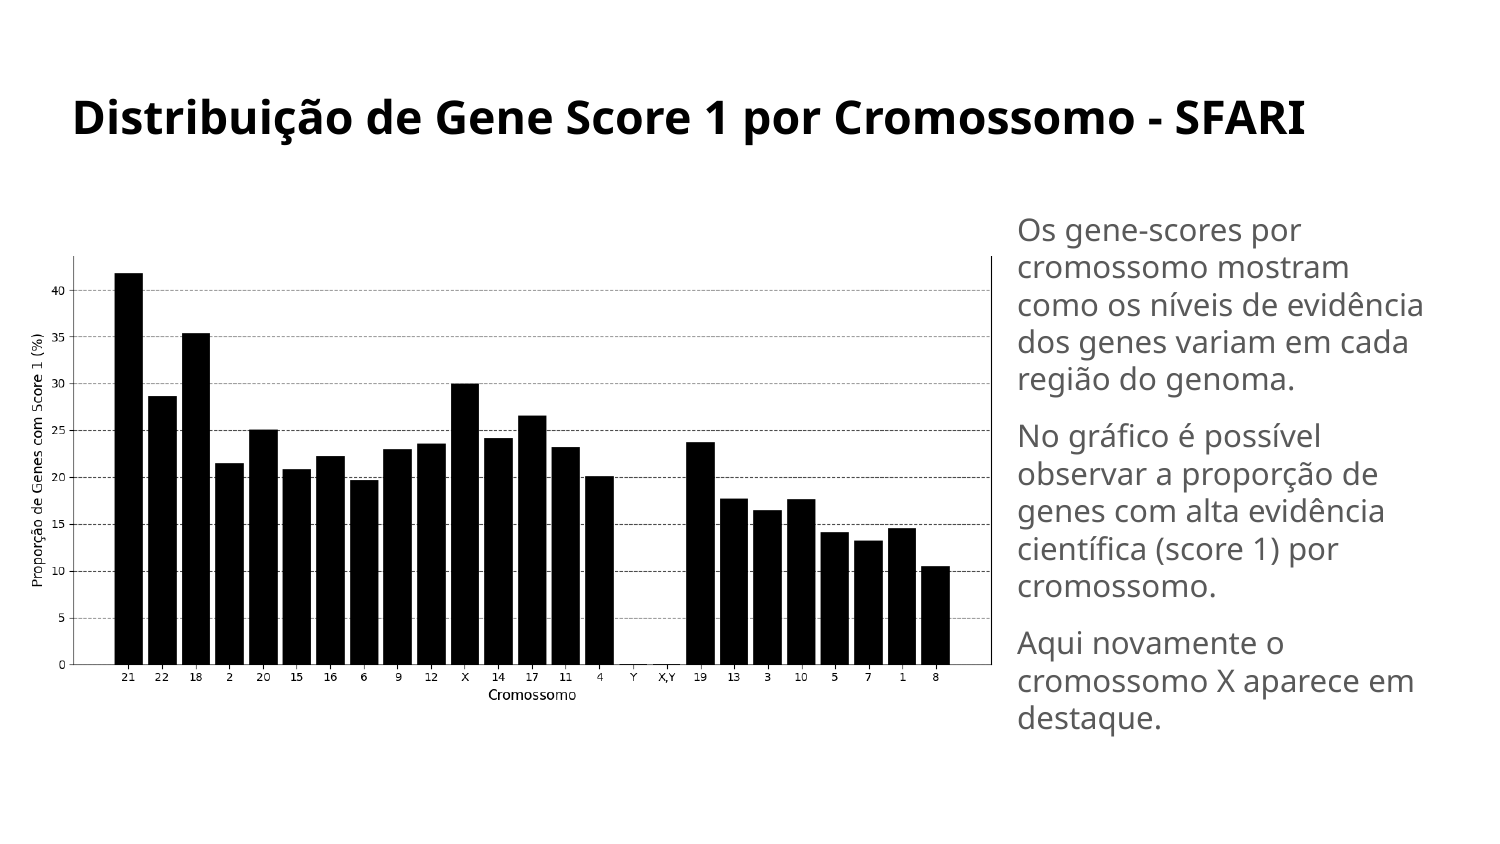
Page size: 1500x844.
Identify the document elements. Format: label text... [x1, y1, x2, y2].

picture [22, 256, 999, 711]
title Distribuição de Gene Score 1 por Cromossomo - SFARI [56, 72, 1449, 167]
list Os gene-scores por cromossomo mostram como os níveis de evidência dos genes variam em cada região do genoma. No gráfico é possível observar a proporção de genes com alta evidência científica (score 1) por cromossomo. Aqui novamente o cromossomo X aparece em destaque. [1002, 194, 1449, 756]
